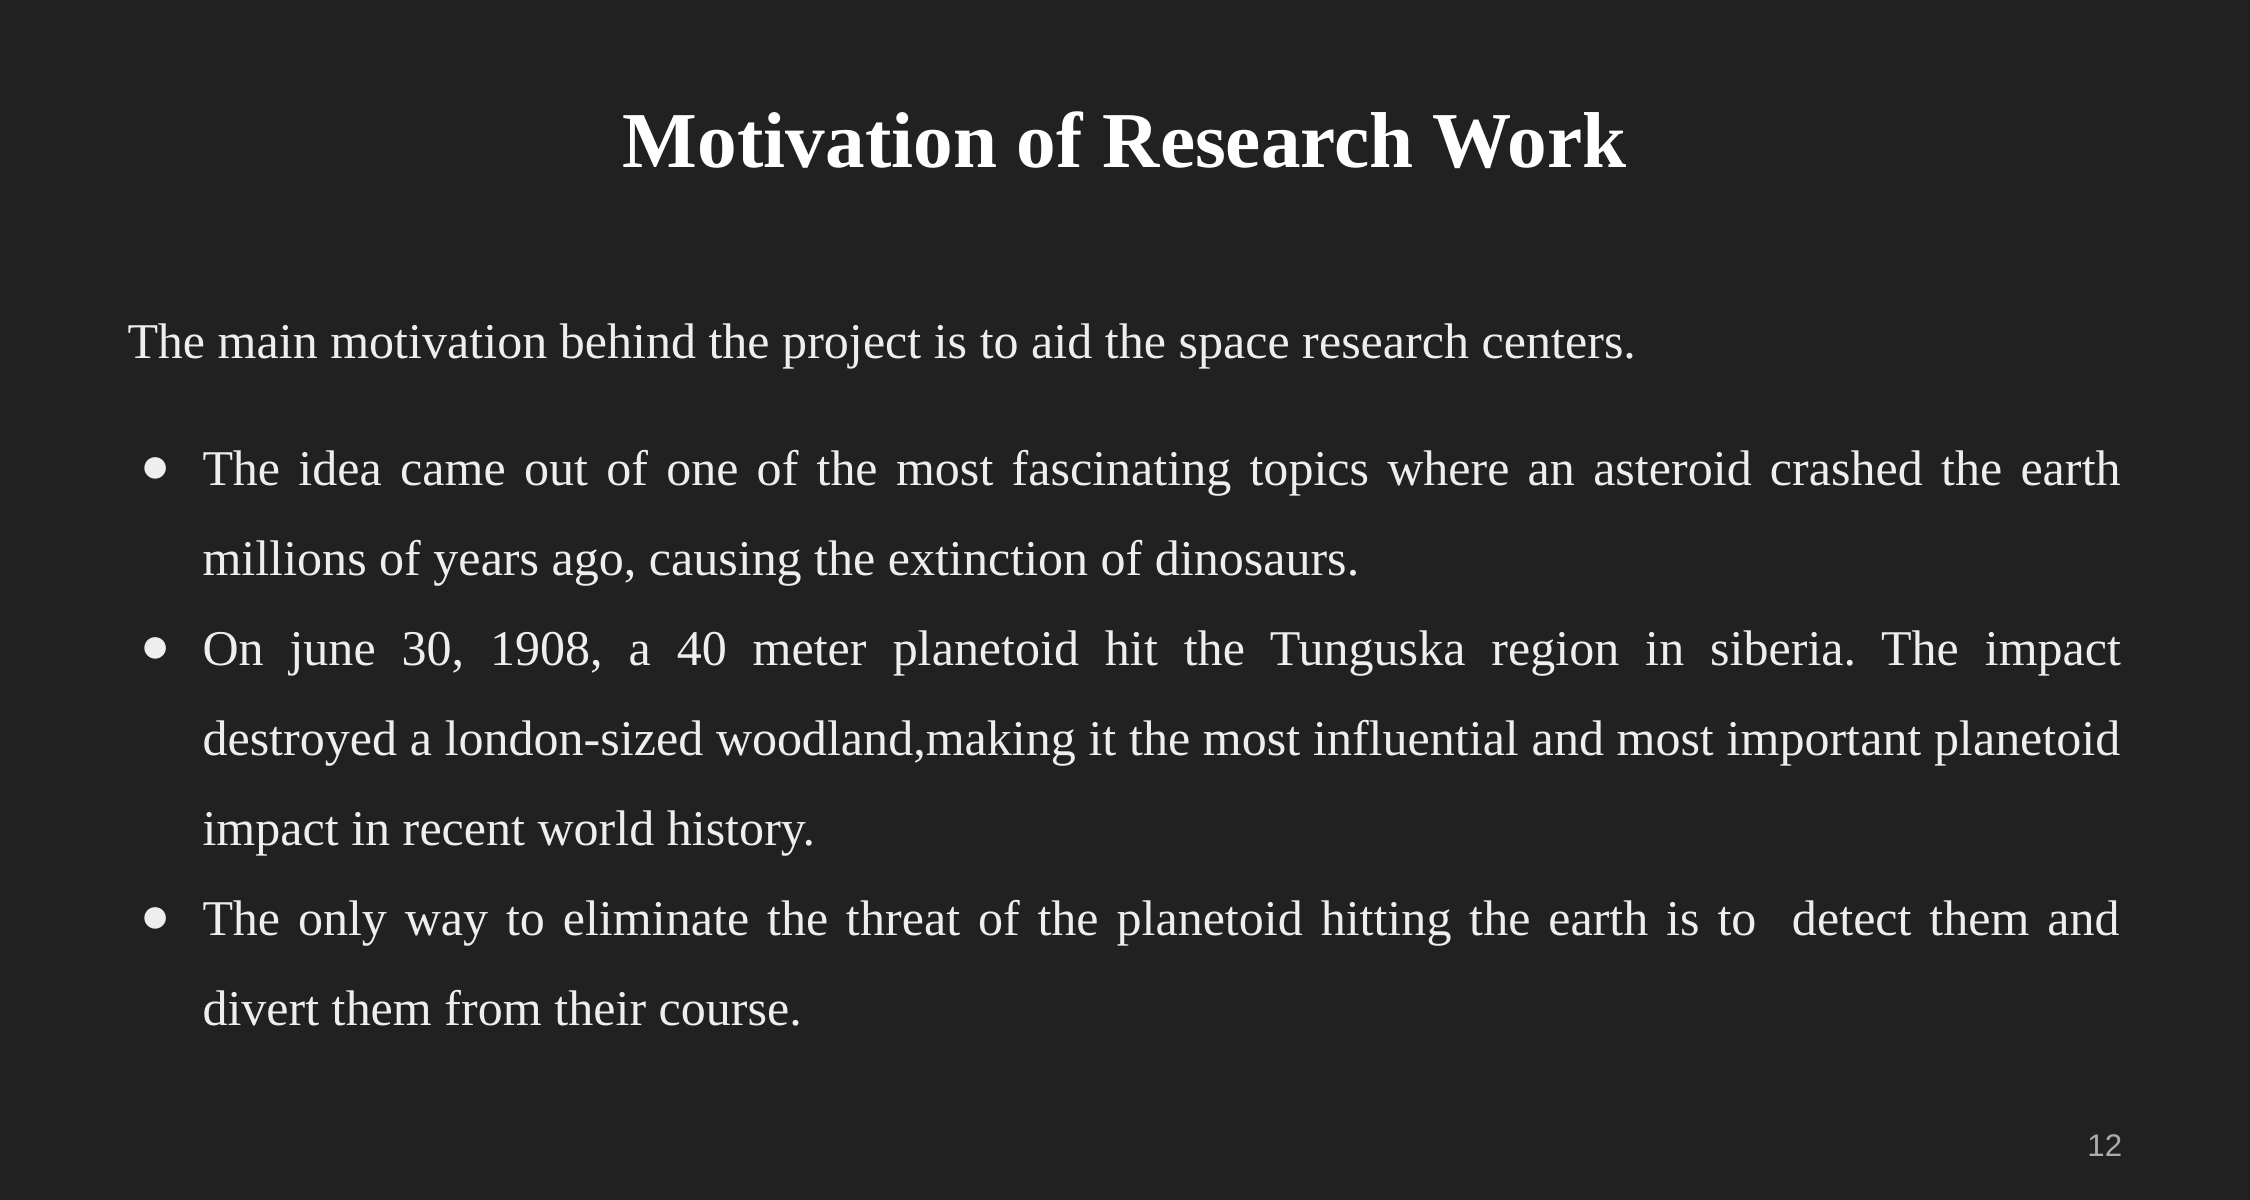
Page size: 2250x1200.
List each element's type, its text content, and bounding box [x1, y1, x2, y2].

list The main motivation behind the project is to aid the space research centers. The idea came out of one of the most fascinating topics where an asteroid crashed the earth millions of years ago, causing the extinction of dinosaurs. On june 30, 1908, a 40 meter planetoid hit the Tunguska region in siberia. The impact destroyed a london-sized woodland,making it the most influential and most important planetoid impact in recent world history. The only way to eliminate the threat of the planetoid hitting the earth is to detect them and divert them from their course. [112, 270, 2138, 1177]
slide_number ‹#› [1612, 1112, 2138, 1177]
title Motivation of Research Work [112, 48, 2138, 224]
